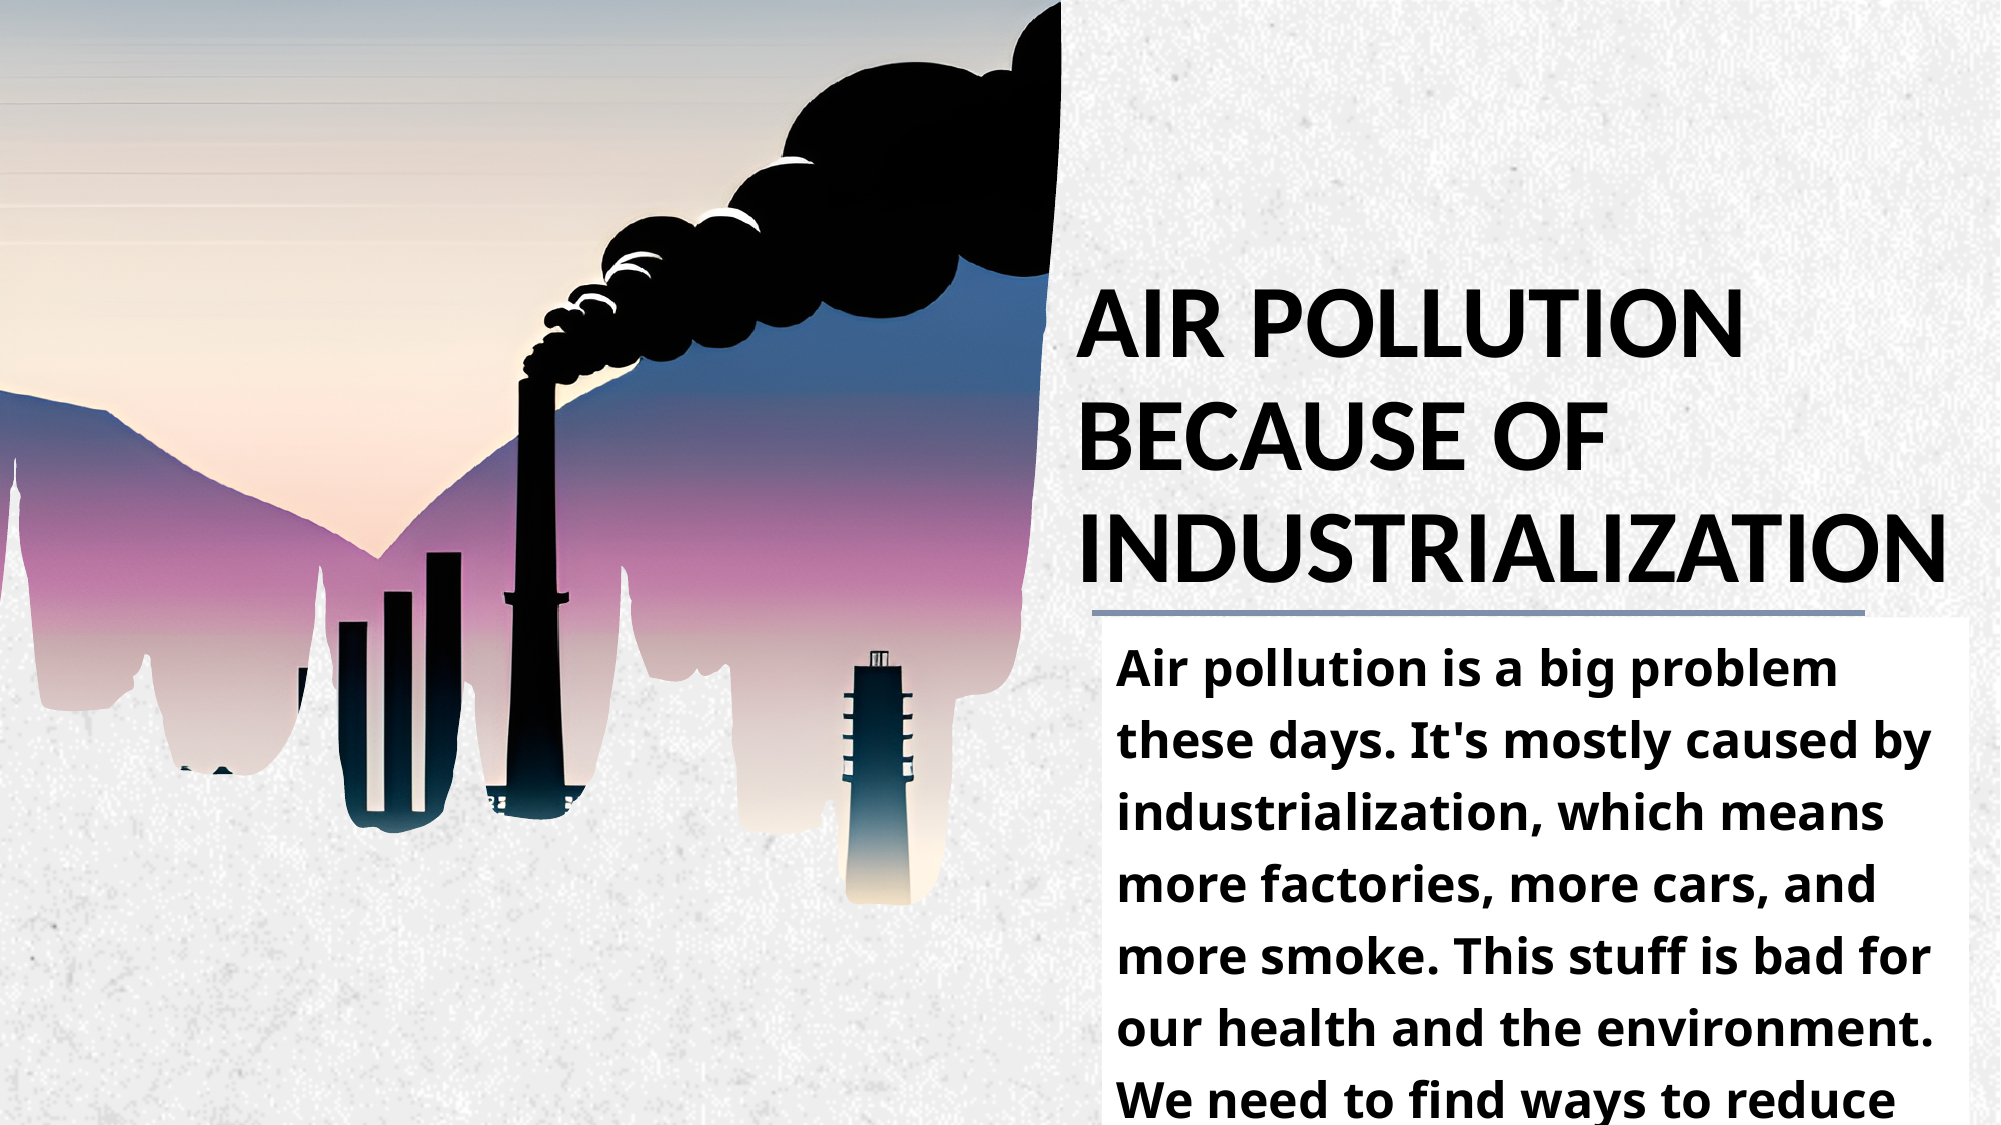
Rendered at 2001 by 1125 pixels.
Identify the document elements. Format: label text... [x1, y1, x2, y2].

picture [0, 0, 2000, 1125]
list Air pollution is a big problem these days. It's mostly caused by industrialization, which means more factories, more cars, and more smoke. This stuff is bad for our health and the environment. We need to find ways to reduce air pollution and use cleaner energy sources. [1101, 617, 1970, 1125]
title Air pollution because of Industrialization [1062, 305, 1970, 613]
